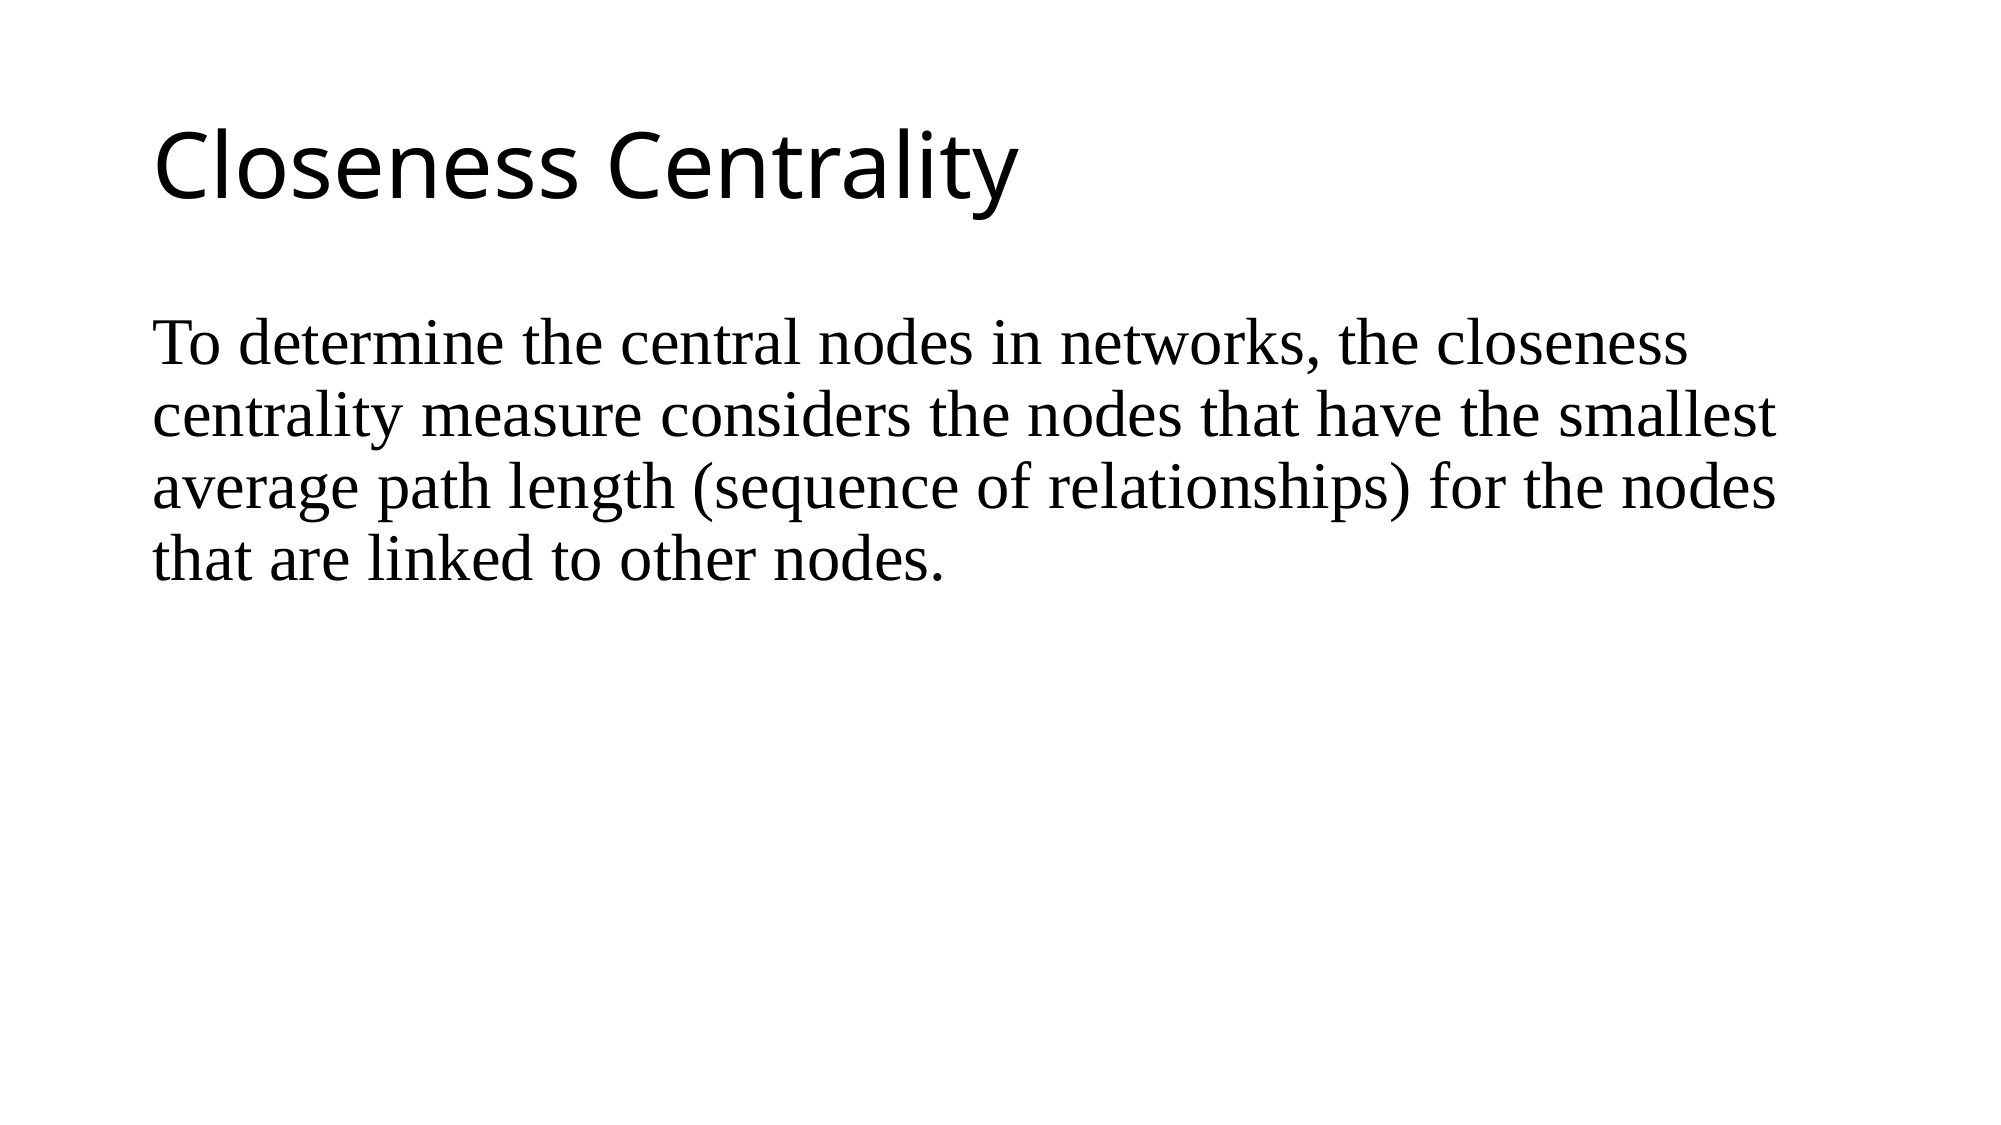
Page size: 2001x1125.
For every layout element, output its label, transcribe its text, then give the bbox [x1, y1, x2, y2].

title Closeness Centrality [137, 59, 1863, 278]
list To determine the central nodes in networks, the closeness centrality measure considers the nodes that have the smallest average path length (sequence of relationships) for the nodes that are linked to other nodes. [137, 299, 1863, 1014]
